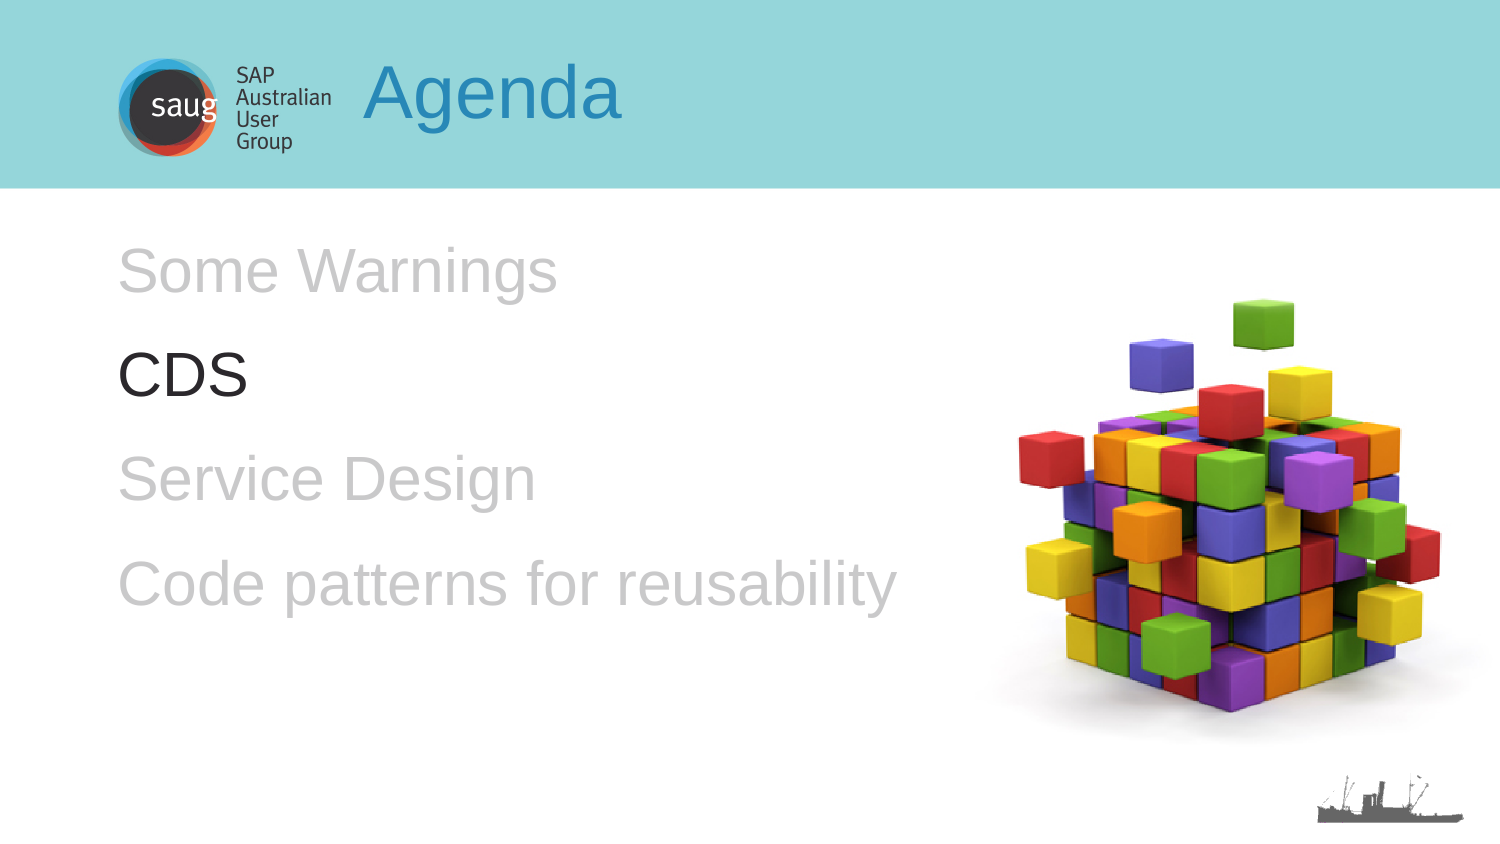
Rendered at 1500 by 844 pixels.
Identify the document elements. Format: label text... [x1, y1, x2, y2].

text_box [34, 221, 885, 316]
list Some Warnings CDS Service Design Code patterns for reusability [102, 222, 1284, 753]
title Agenda [348, 0, 1477, 178]
picture [0, 0, 1500, 844]
text_box [34, 441, 947, 662]
